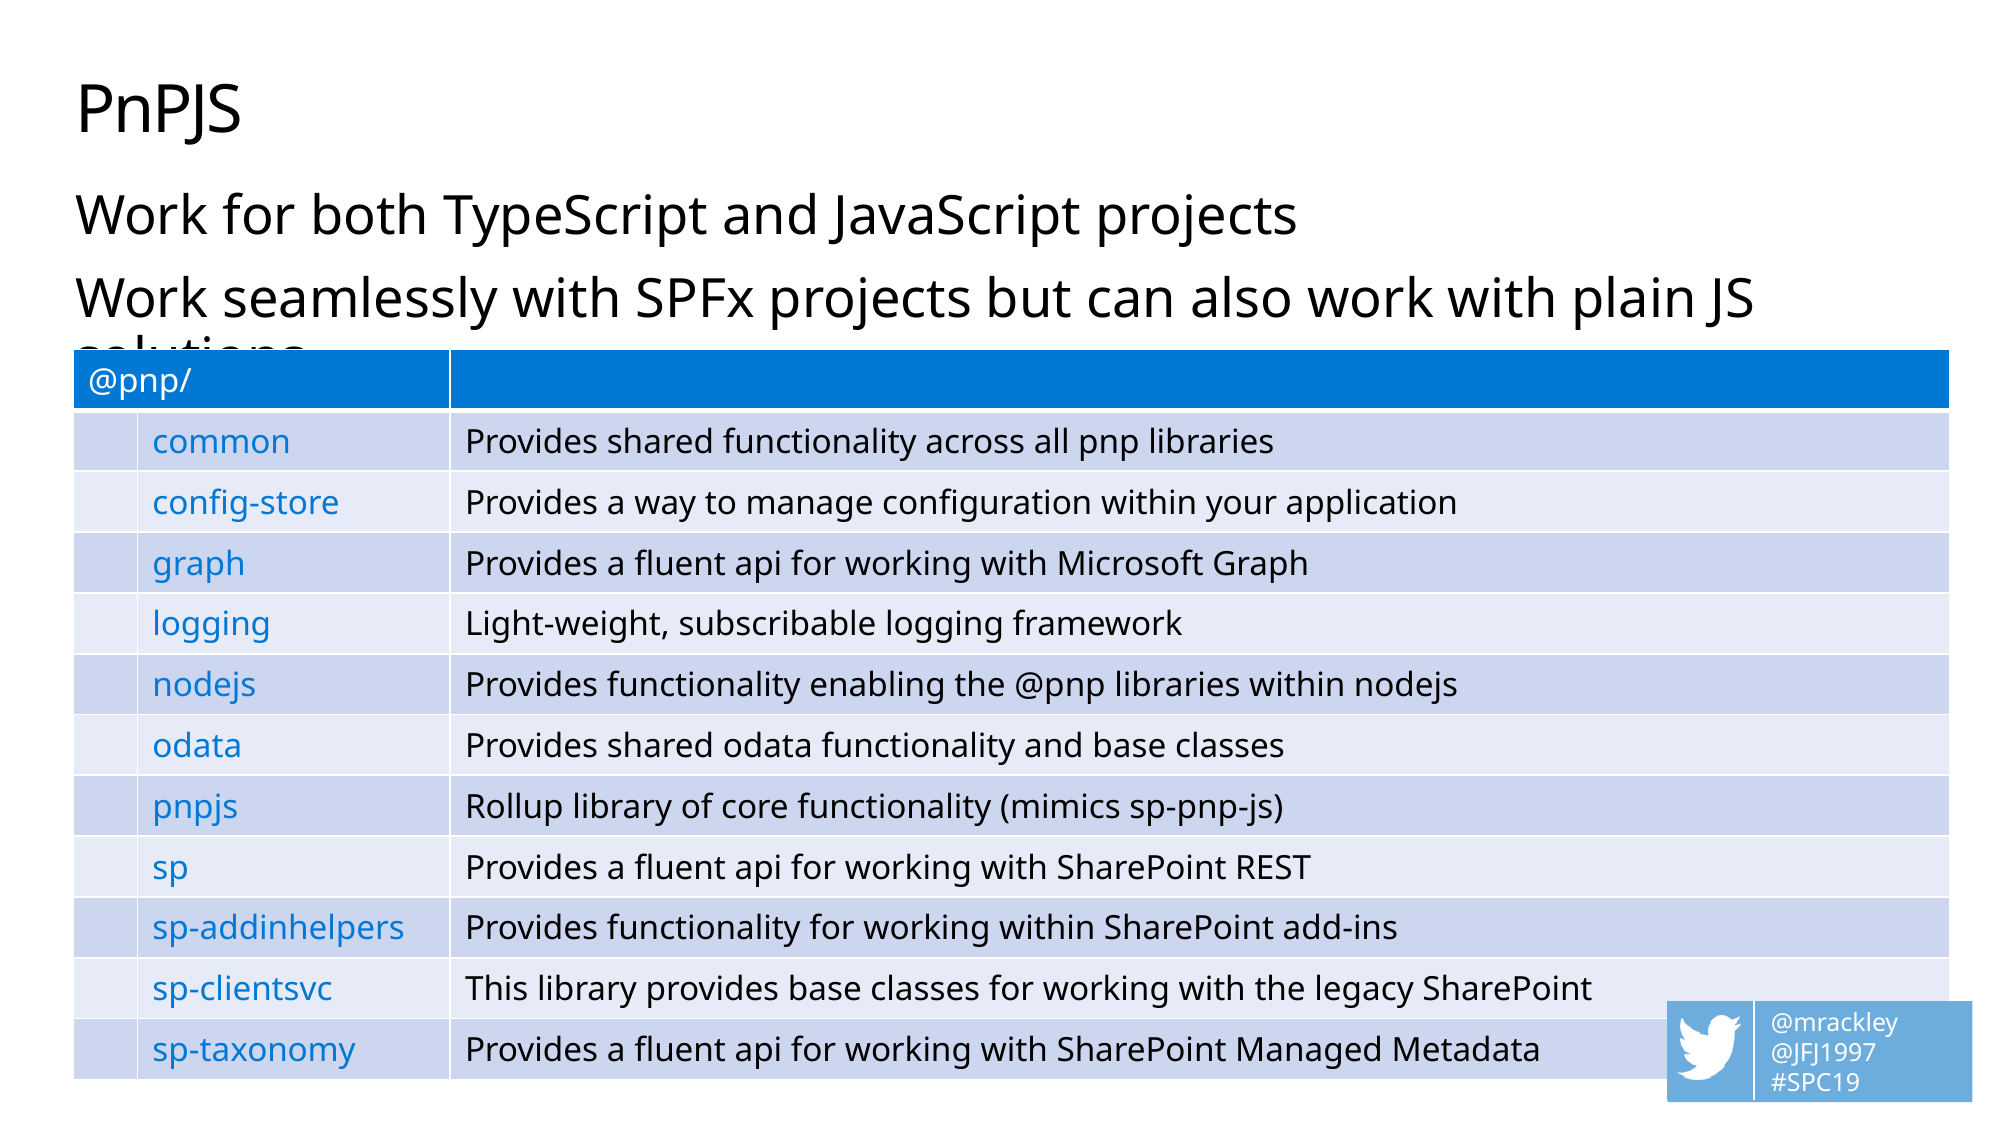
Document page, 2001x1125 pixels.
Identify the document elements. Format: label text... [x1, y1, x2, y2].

table_cell [74, 533, 137, 592]
table_cell [74, 776, 137, 835]
table_cell [74, 959, 137, 1018]
table_cell This library provides base classes for working with the legacy SharePoint [451, 959, 1949, 1018]
table_cell Rollup library of core functionality (mimics sp-pnp-js) [451, 776, 1949, 835]
table_cell Provides a fluent api for working with SharePoint Managed Metadata [451, 1019, 1667, 1079]
title PnPJS [75, 75, 1925, 148]
table_cell logging [138, 594, 449, 653]
table_cell Provides shared functionality across all pnp libraries [451, 413, 1949, 470]
table_cell [74, 594, 137, 653]
table_cell Provides a fluent api for working with Microsoft Graph [451, 533, 1949, 592]
table_cell nodejs [138, 655, 449, 714]
table_cell sp-taxonomy [138, 1019, 449, 1079]
table_cell [74, 898, 137, 957]
table_cell common [138, 413, 449, 470]
list Work for both TypeScript and JavaScript projects Work seamlessly with SPFx projects but can also work with plain JS solutions [75, 187, 1925, 349]
table_header @pnp/ [74, 350, 449, 408]
table_cell config-store [138, 472, 449, 531]
table_cell graph [138, 533, 449, 592]
table_cell pnpjs [138, 776, 449, 835]
table_cell Provides functionality for working within SharePoint add-ins [451, 898, 1949, 957]
table_cell [74, 472, 137, 531]
table_cell sp [138, 837, 449, 896]
table_cell Light-weight, subscribable logging framework [451, 594, 1949, 653]
table_cell sp-clientsvc [138, 959, 449, 1018]
table_cell sp-addinhelpers [138, 898, 449, 957]
table_cell [74, 1019, 137, 1079]
table_cell Provides shared odata functionality and base classes [451, 715, 1949, 774]
table_cell [74, 715, 137, 774]
table_cell [74, 837, 137, 896]
table_header [451, 350, 1949, 408]
table_cell Provides functionality enabling the @pnp libraries within nodejs [451, 655, 1949, 714]
table_cell Provides a fluent api for working with SharePoint REST [451, 837, 1949, 896]
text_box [1667, 998, 1975, 1105]
table_cell odata [138, 715, 449, 774]
table_cell [74, 413, 137, 470]
table_cell Provides a way to manage configuration within your application [451, 472, 1949, 531]
table_cell [74, 655, 137, 714]
